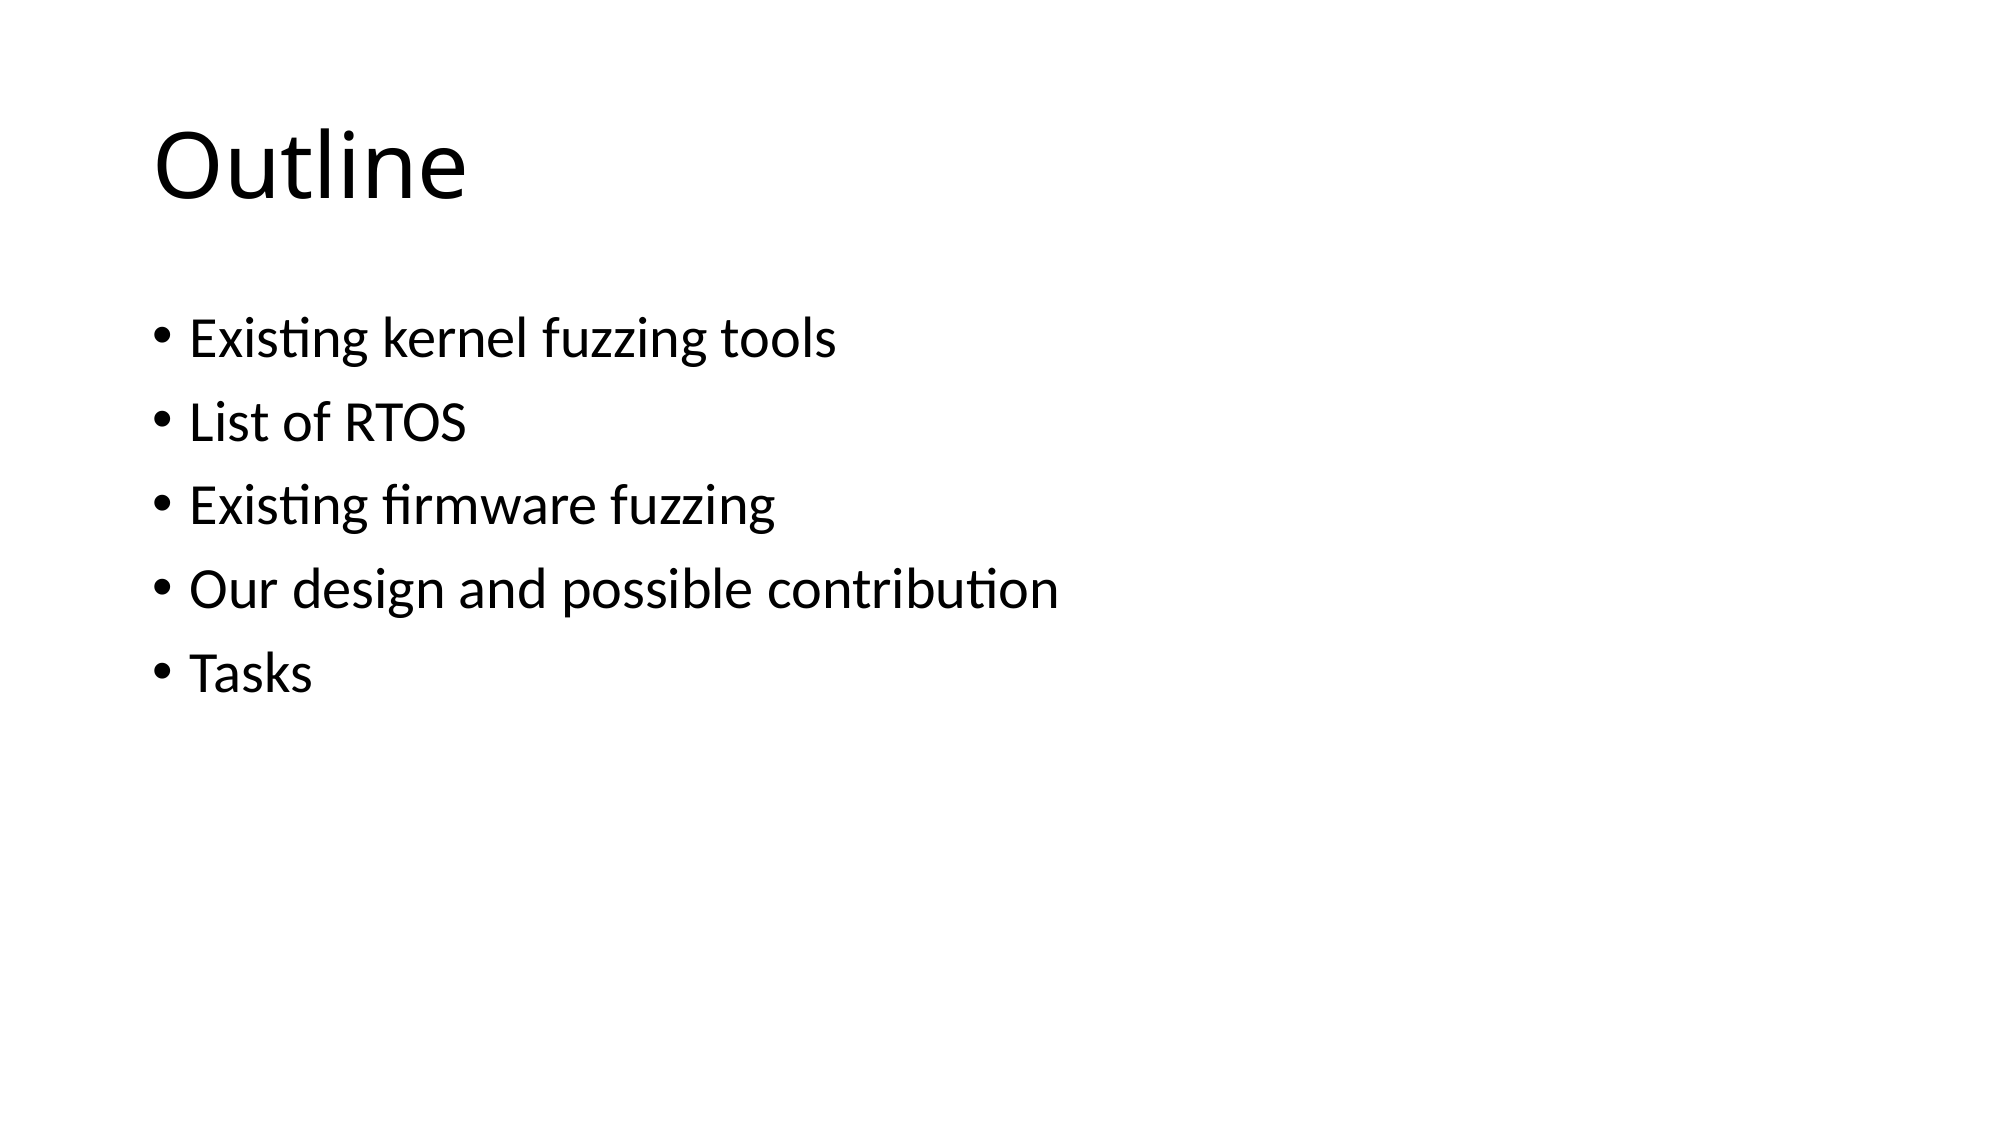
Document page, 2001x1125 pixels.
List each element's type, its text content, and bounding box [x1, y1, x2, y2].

list Existing kernel fuzzing tools List of RTOS Existing firmware fuzzing Our design and possible contribution Tasks [137, 299, 1863, 1014]
title Outline [137, 59, 1863, 278]
